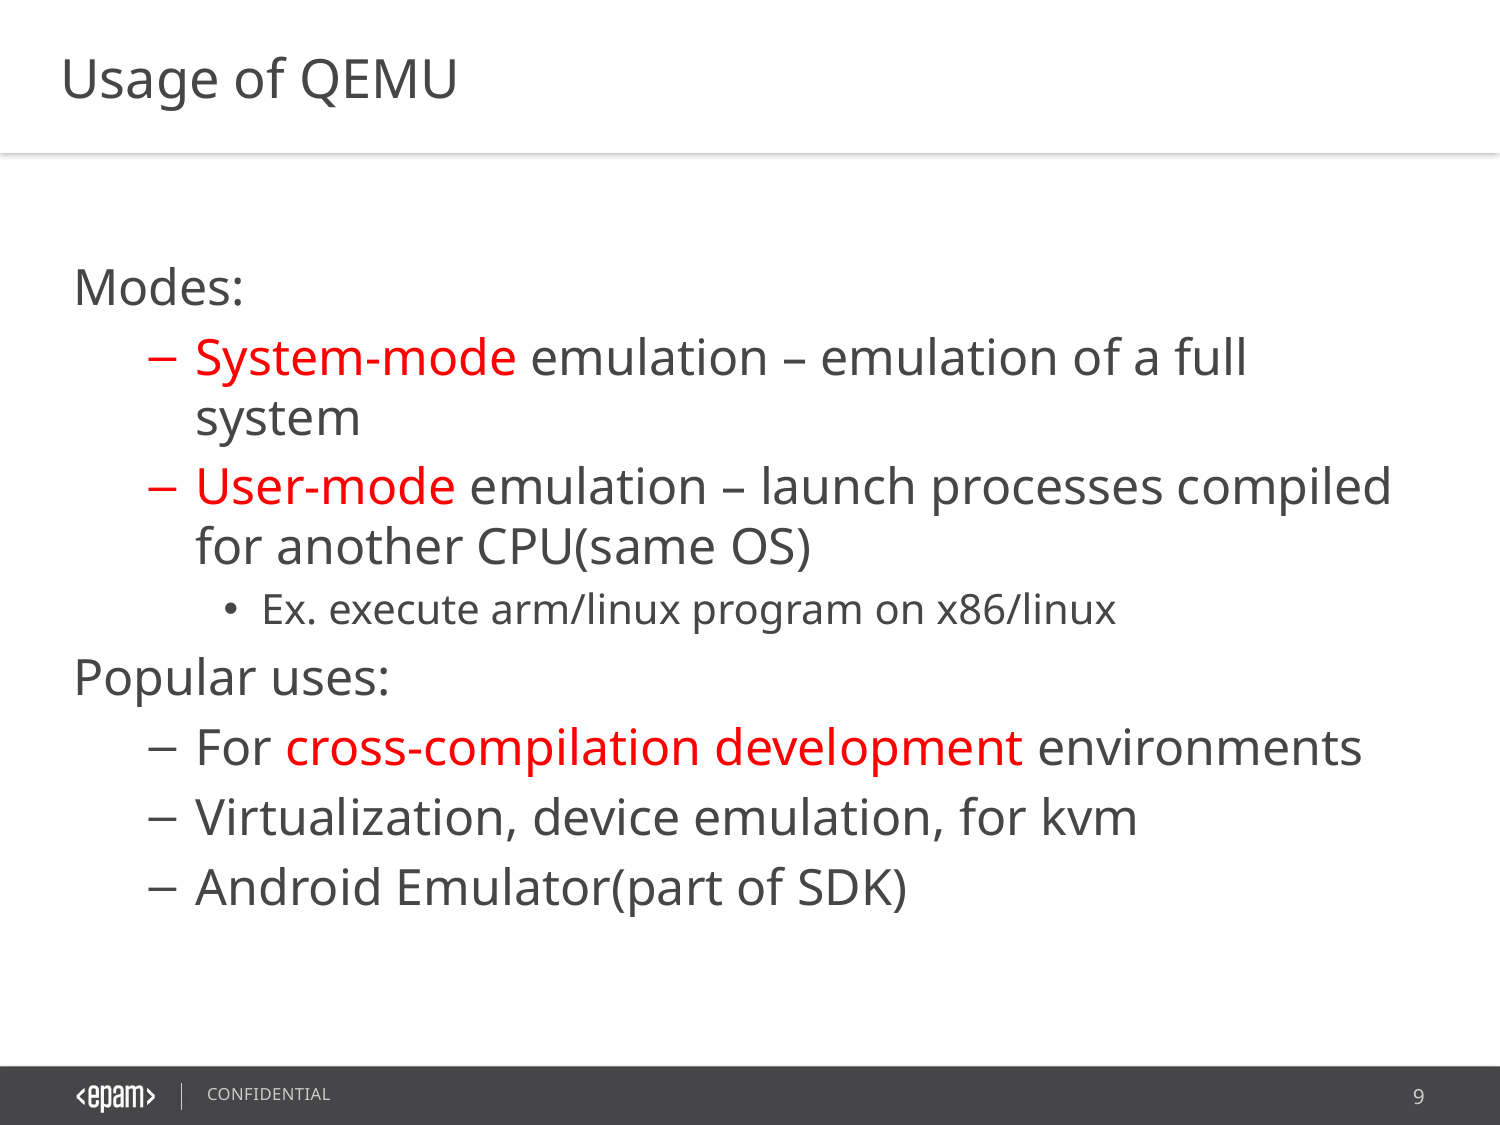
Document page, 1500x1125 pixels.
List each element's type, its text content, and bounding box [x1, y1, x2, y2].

list Usage of QEMU [0, 0, 1500, 153]
list Modes: System-mode emulation – emulation of a full system User-mode emulation – launch processes compiled for another CPU(same OS) Ex. execute arm/linux program on x86/linux Popular uses: For cross-compilation development environments Virtualization, device emulation, for kvm Android Emulator(part of SDK) [58, 235, 1442, 986]
picture [76, 1085, 155, 1113]
